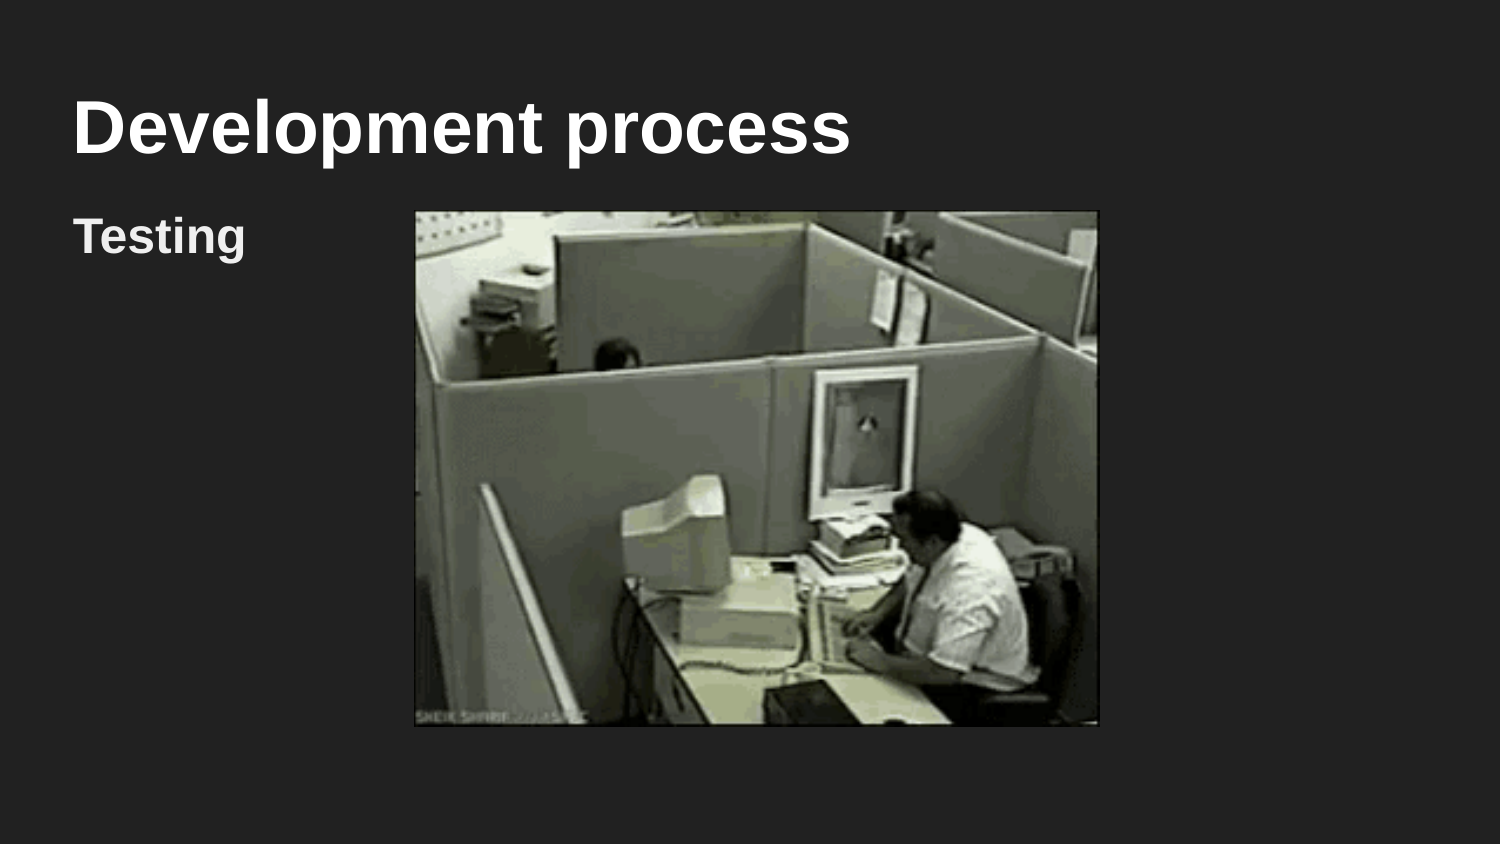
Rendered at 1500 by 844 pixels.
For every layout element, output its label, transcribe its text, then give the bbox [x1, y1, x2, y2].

list Testing [57, 179, 1456, 740]
picture [414, 210, 1100, 727]
title Development process [57, 63, 1456, 158]
